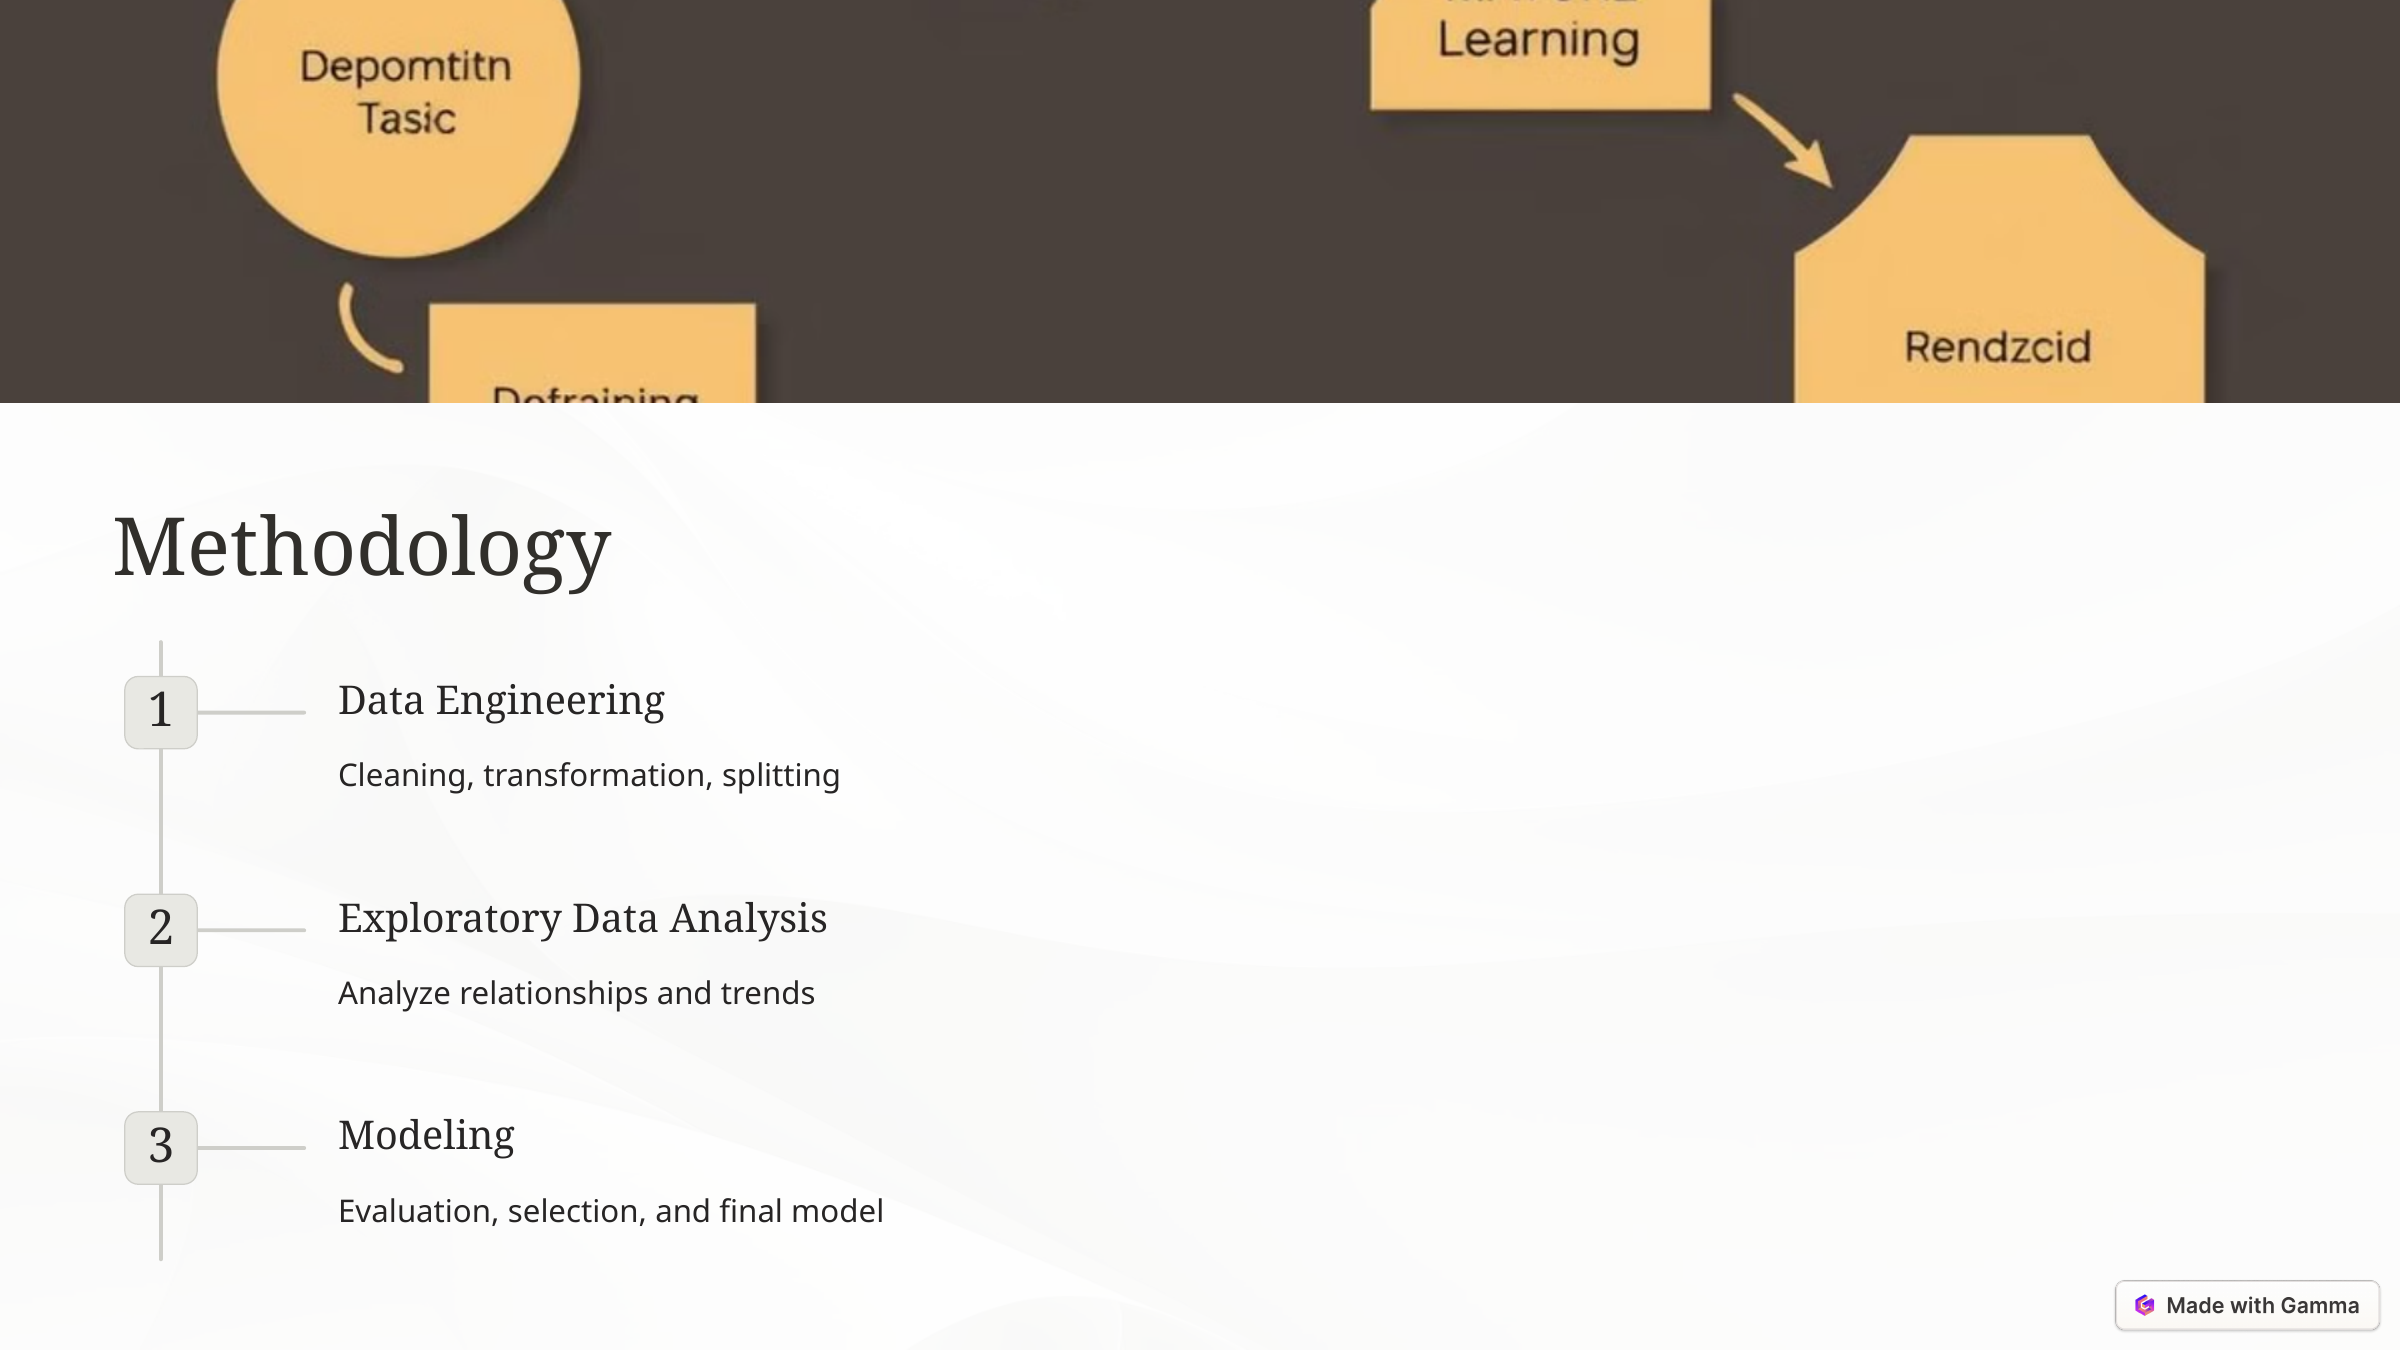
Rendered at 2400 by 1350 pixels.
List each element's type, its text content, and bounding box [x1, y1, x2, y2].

text_box [198, 1146, 307, 1150]
text_box Methodology [112, 491, 918, 592]
text_box 3 [147, 1123, 175, 1173]
text_box [124, 676, 198, 749]
text_box Analyze relationships and trends [338, 959, 2288, 1012]
text_box [198, 928, 307, 933]
text_box [159, 640, 163, 676]
text_box Evaluation, selection, and final model [338, 1177, 2288, 1229]
text_box 2 [147, 906, 175, 955]
text_box [124, 894, 198, 967]
text_box Modeling [338, 1107, 741, 1159]
text_box 1 [150, 688, 172, 737]
picture [0, 0, 2400, 403]
text_box [159, 749, 163, 894]
text_box Exploratory Data Analysis [338, 890, 803, 941]
picture [2106, 1271, 2389, 1339]
text_box Cleaning, transformation, splitting [338, 741, 2288, 794]
text_box [159, 1185, 163, 1262]
text_box Data Engineering [338, 672, 741, 723]
text_box [198, 710, 307, 715]
text_box [124, 1111, 198, 1185]
text_box [159, 967, 163, 1111]
